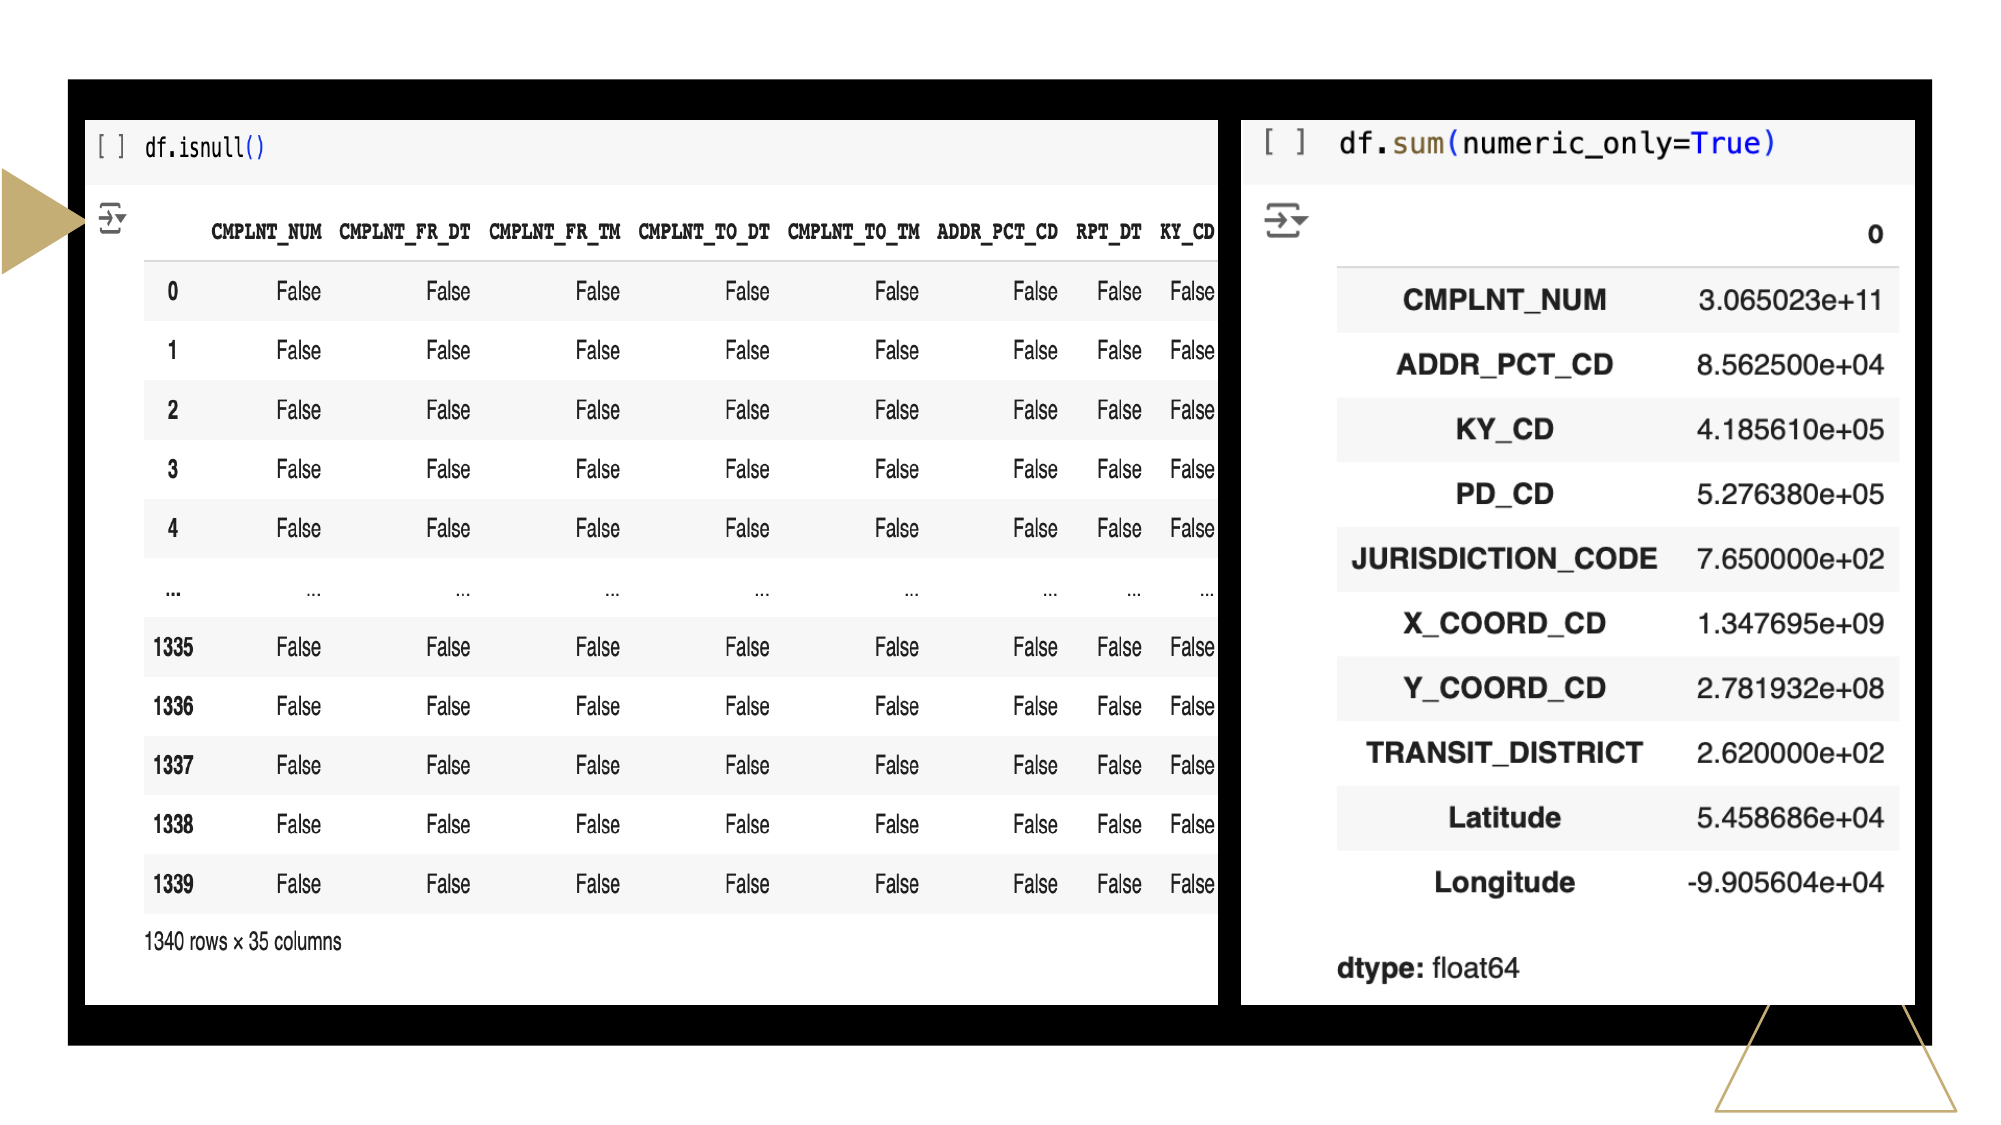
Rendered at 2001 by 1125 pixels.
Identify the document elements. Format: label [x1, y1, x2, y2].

list [84, 120, 1218, 1005]
picture [1241, 120, 1916, 1005]
